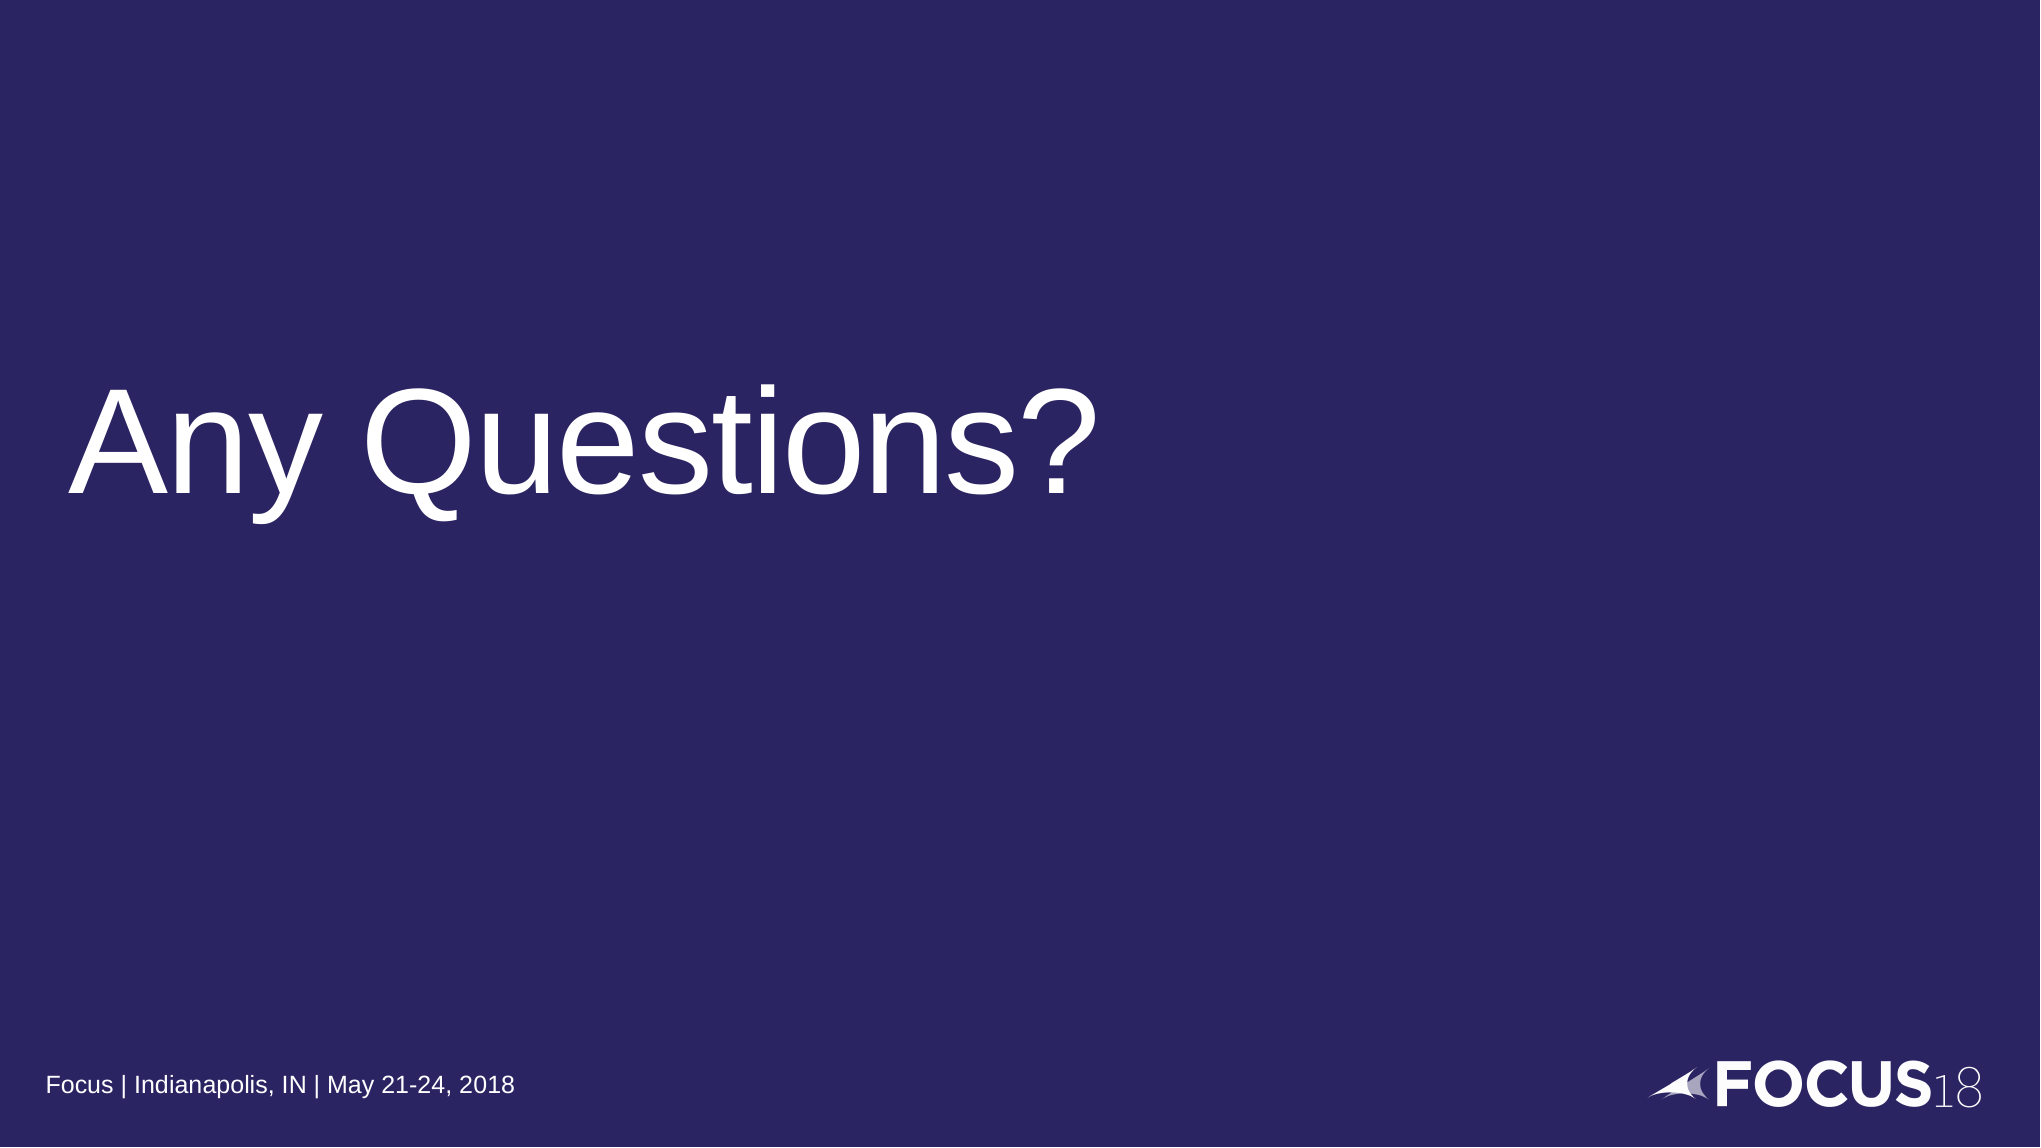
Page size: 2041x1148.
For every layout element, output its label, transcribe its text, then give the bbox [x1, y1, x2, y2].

picture [1645, 1058, 1984, 1109]
title Any Questions? [45, 348, 1996, 543]
